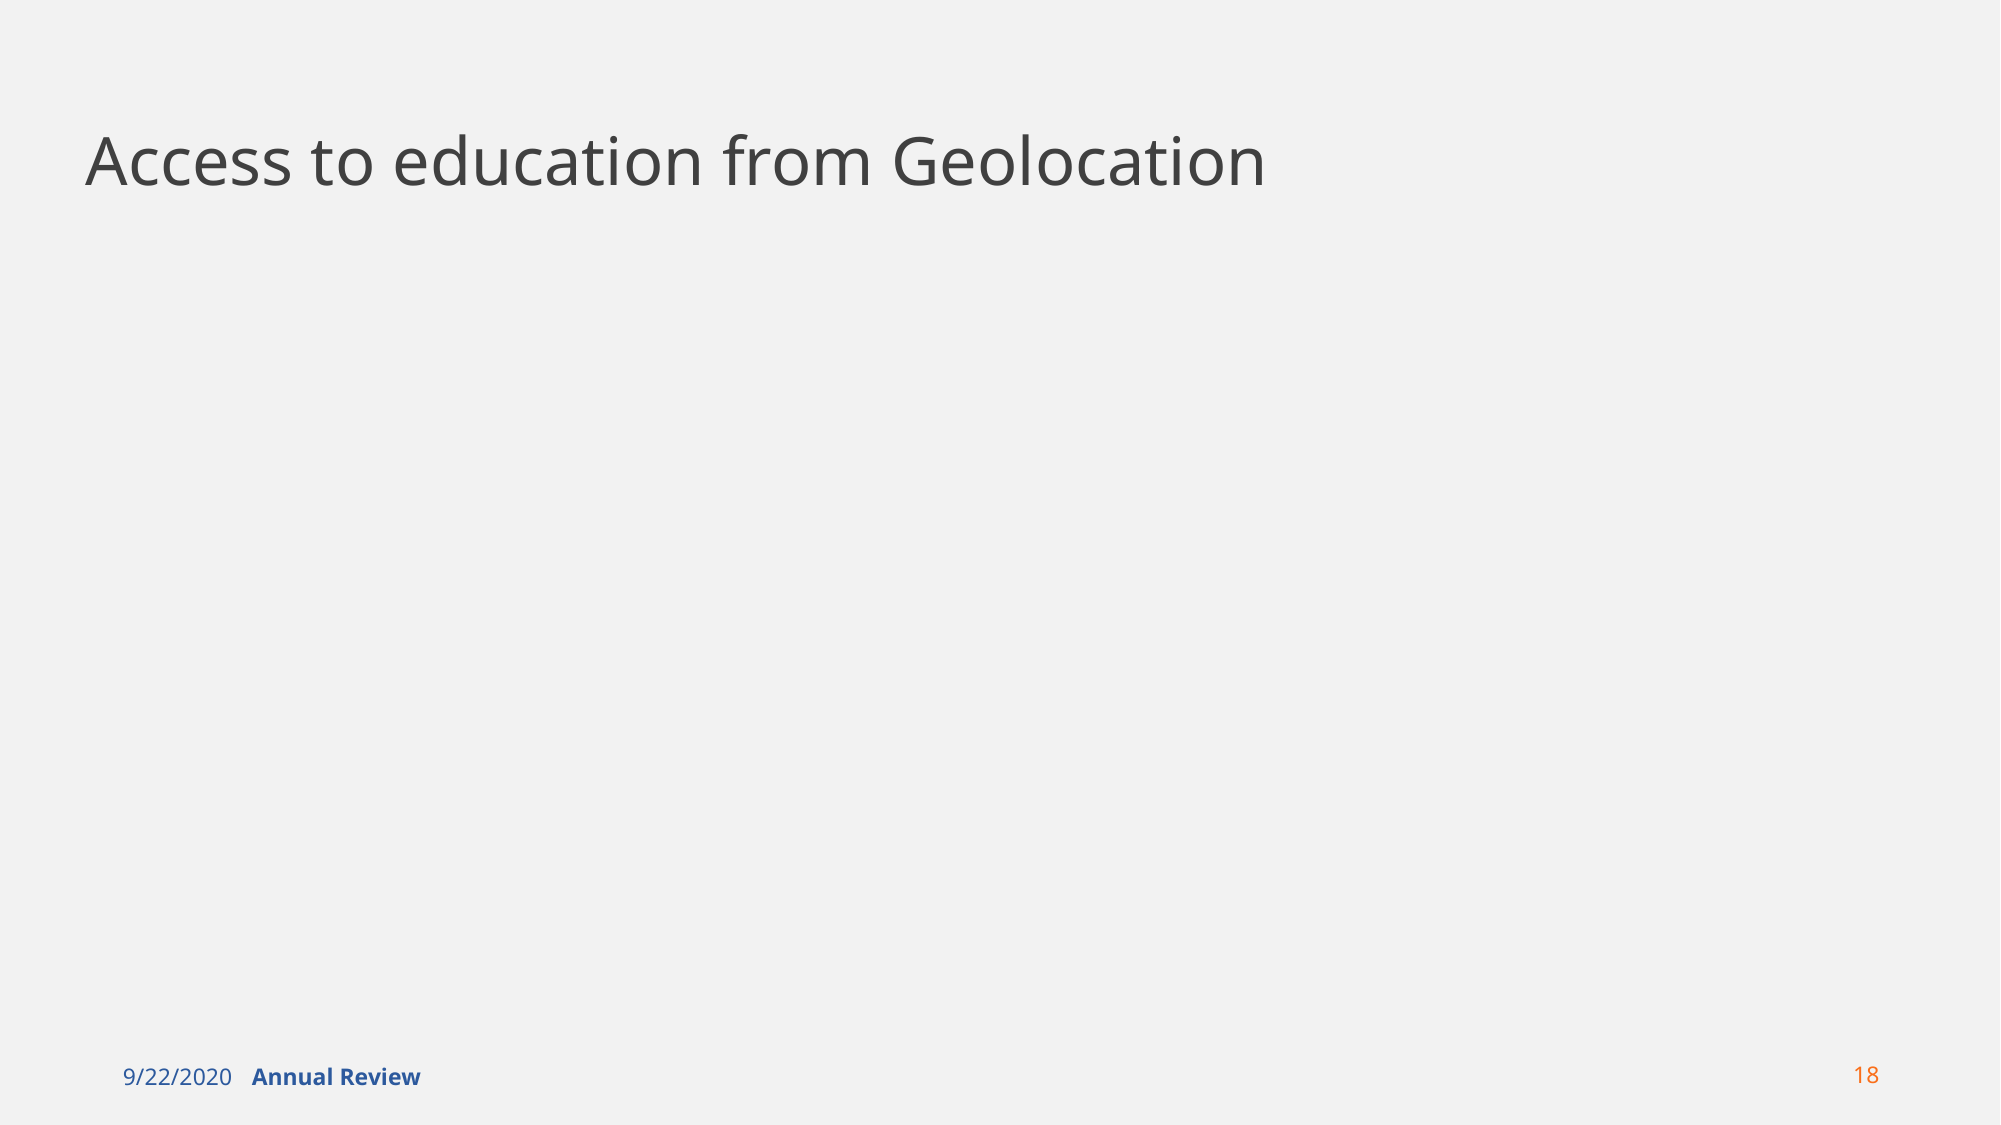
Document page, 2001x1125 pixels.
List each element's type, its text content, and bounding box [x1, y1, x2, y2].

title Access to education from Geolocation [70, 106, 1932, 222]
